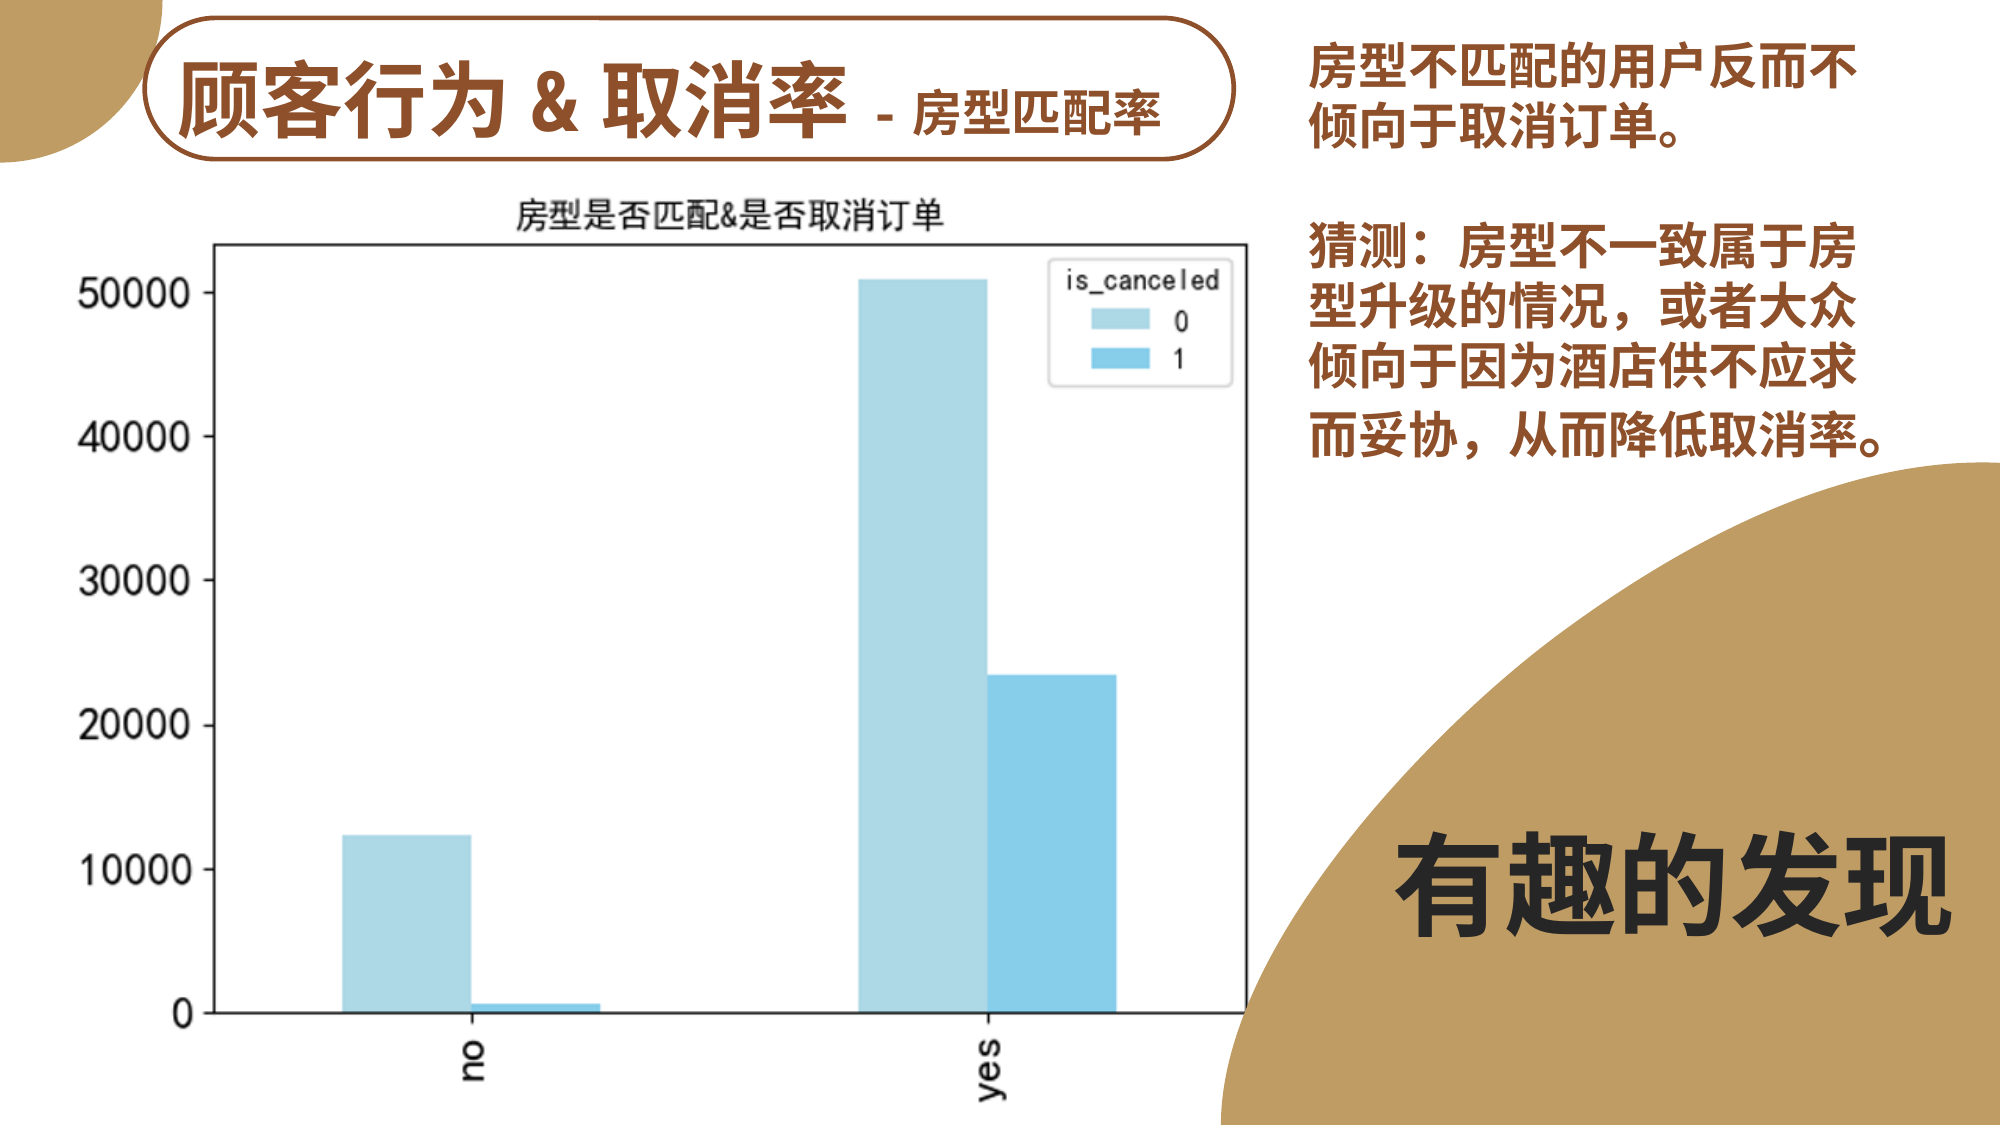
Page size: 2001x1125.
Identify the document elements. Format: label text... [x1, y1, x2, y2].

text_box 有趣的发现 [1377, 807, 1971, 958]
text_box 房型不匹配的用户反而不倾向于取消订单。 猜测：房型不一致属于房型升级的情况，或者大众倾向于因为酒店供不应求而妥协，从而降低取消率。 [1293, 27, 1902, 543]
text_box [0, 0, 164, 164]
text_box [1219, 461, 2000, 1125]
picture [61, 173, 1273, 1108]
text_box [144, 17, 1234, 173]
